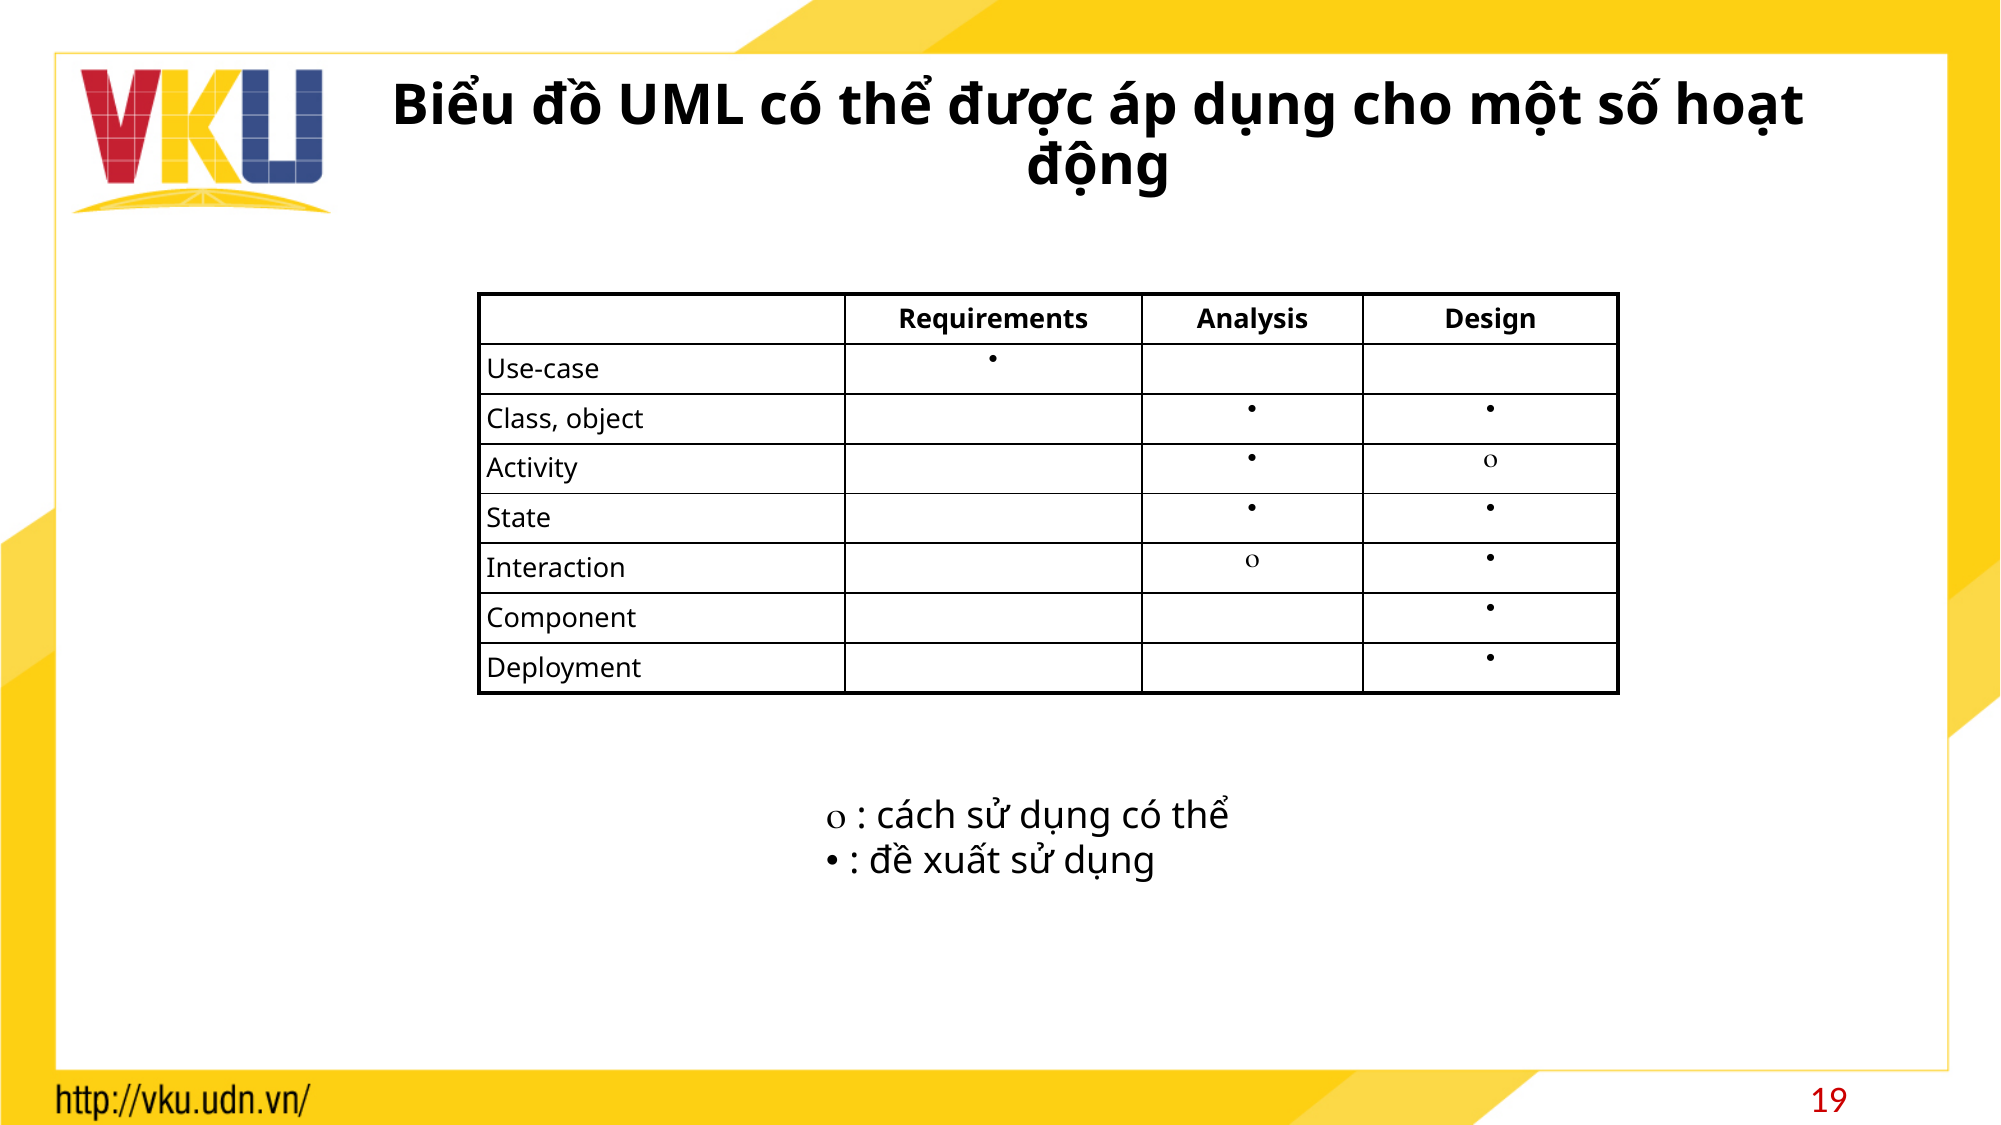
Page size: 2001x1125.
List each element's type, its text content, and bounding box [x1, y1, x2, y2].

table_cell Component [481, 594, 844, 642]
title Biểu đồ UML có thể được áp dụng cho một số hoạt động [335, 59, 1863, 213]
table_cell ο [1143, 544, 1362, 592]
table_header Analysis [1143, 296, 1362, 343]
slide_number 19 [1412, 1071, 1863, 1125]
picture [0, 0, 2001, 1125]
table_cell [1364, 345, 1616, 393]
table_cell [1143, 644, 1362, 691]
table_cell [846, 395, 1141, 443]
table_cell State [481, 494, 844, 542]
table_cell Activity [481, 445, 844, 493]
table_cell [1143, 594, 1362, 642]
table_cell • [1143, 395, 1362, 443]
table_cell • [1364, 594, 1616, 642]
table_cell [846, 644, 1141, 691]
table_cell Use-case [481, 345, 844, 393]
table_cell • [846, 345, 1141, 393]
table_header Requirements [846, 296, 1141, 343]
table_cell [846, 445, 1141, 493]
table_cell • [1143, 494, 1362, 542]
text_box ο : cách sử dụng có thể • : đề xuất sử dụng [820, 785, 1237, 888]
table_cell • [1364, 494, 1616, 542]
table_cell [846, 594, 1141, 642]
table_cell [1143, 345, 1362, 393]
table_cell • [1364, 644, 1616, 691]
table_header [481, 296, 844, 343]
table_header Design [1364, 296, 1616, 343]
table_cell [846, 494, 1141, 542]
table_cell ο [1364, 445, 1616, 493]
table_cell Class, object [481, 395, 844, 443]
table_cell [846, 544, 1141, 592]
table_cell • [1143, 445, 1362, 493]
table_cell Interaction [481, 544, 844, 592]
table_cell • [1364, 544, 1616, 592]
table_cell • [1364, 395, 1616, 443]
table_cell Deployment [481, 644, 844, 691]
